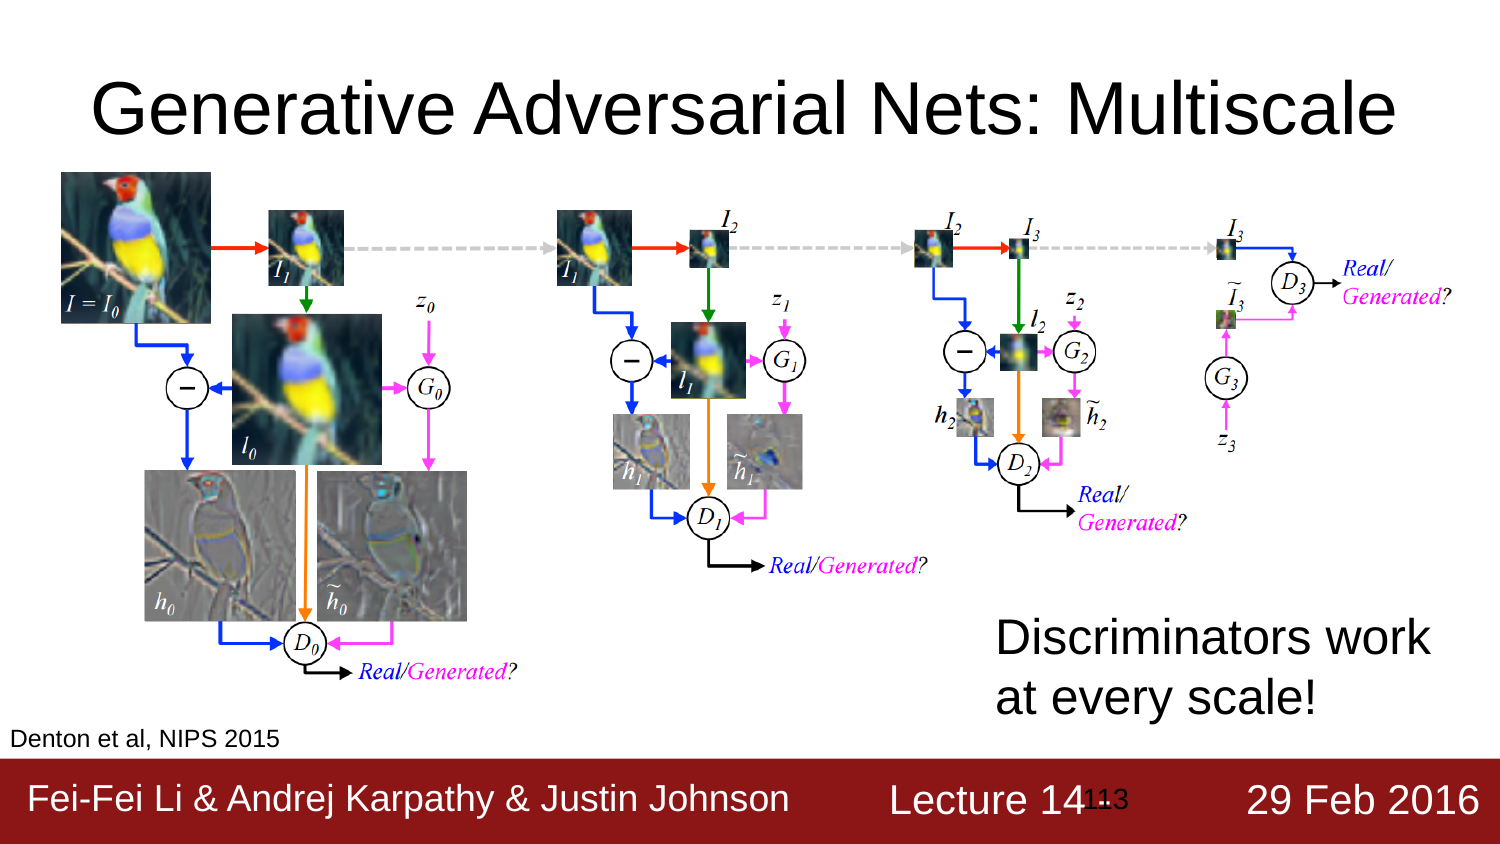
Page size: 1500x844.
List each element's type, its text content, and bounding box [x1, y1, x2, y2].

slide_number ‹#› [1067, 765, 1206, 830]
picture [41, 157, 1476, 704]
text_box Denton et al, NIPS 2015 [0, 707, 336, 772]
title Generative Adversarial Nets: Multiscale [75, 33, 1425, 156]
